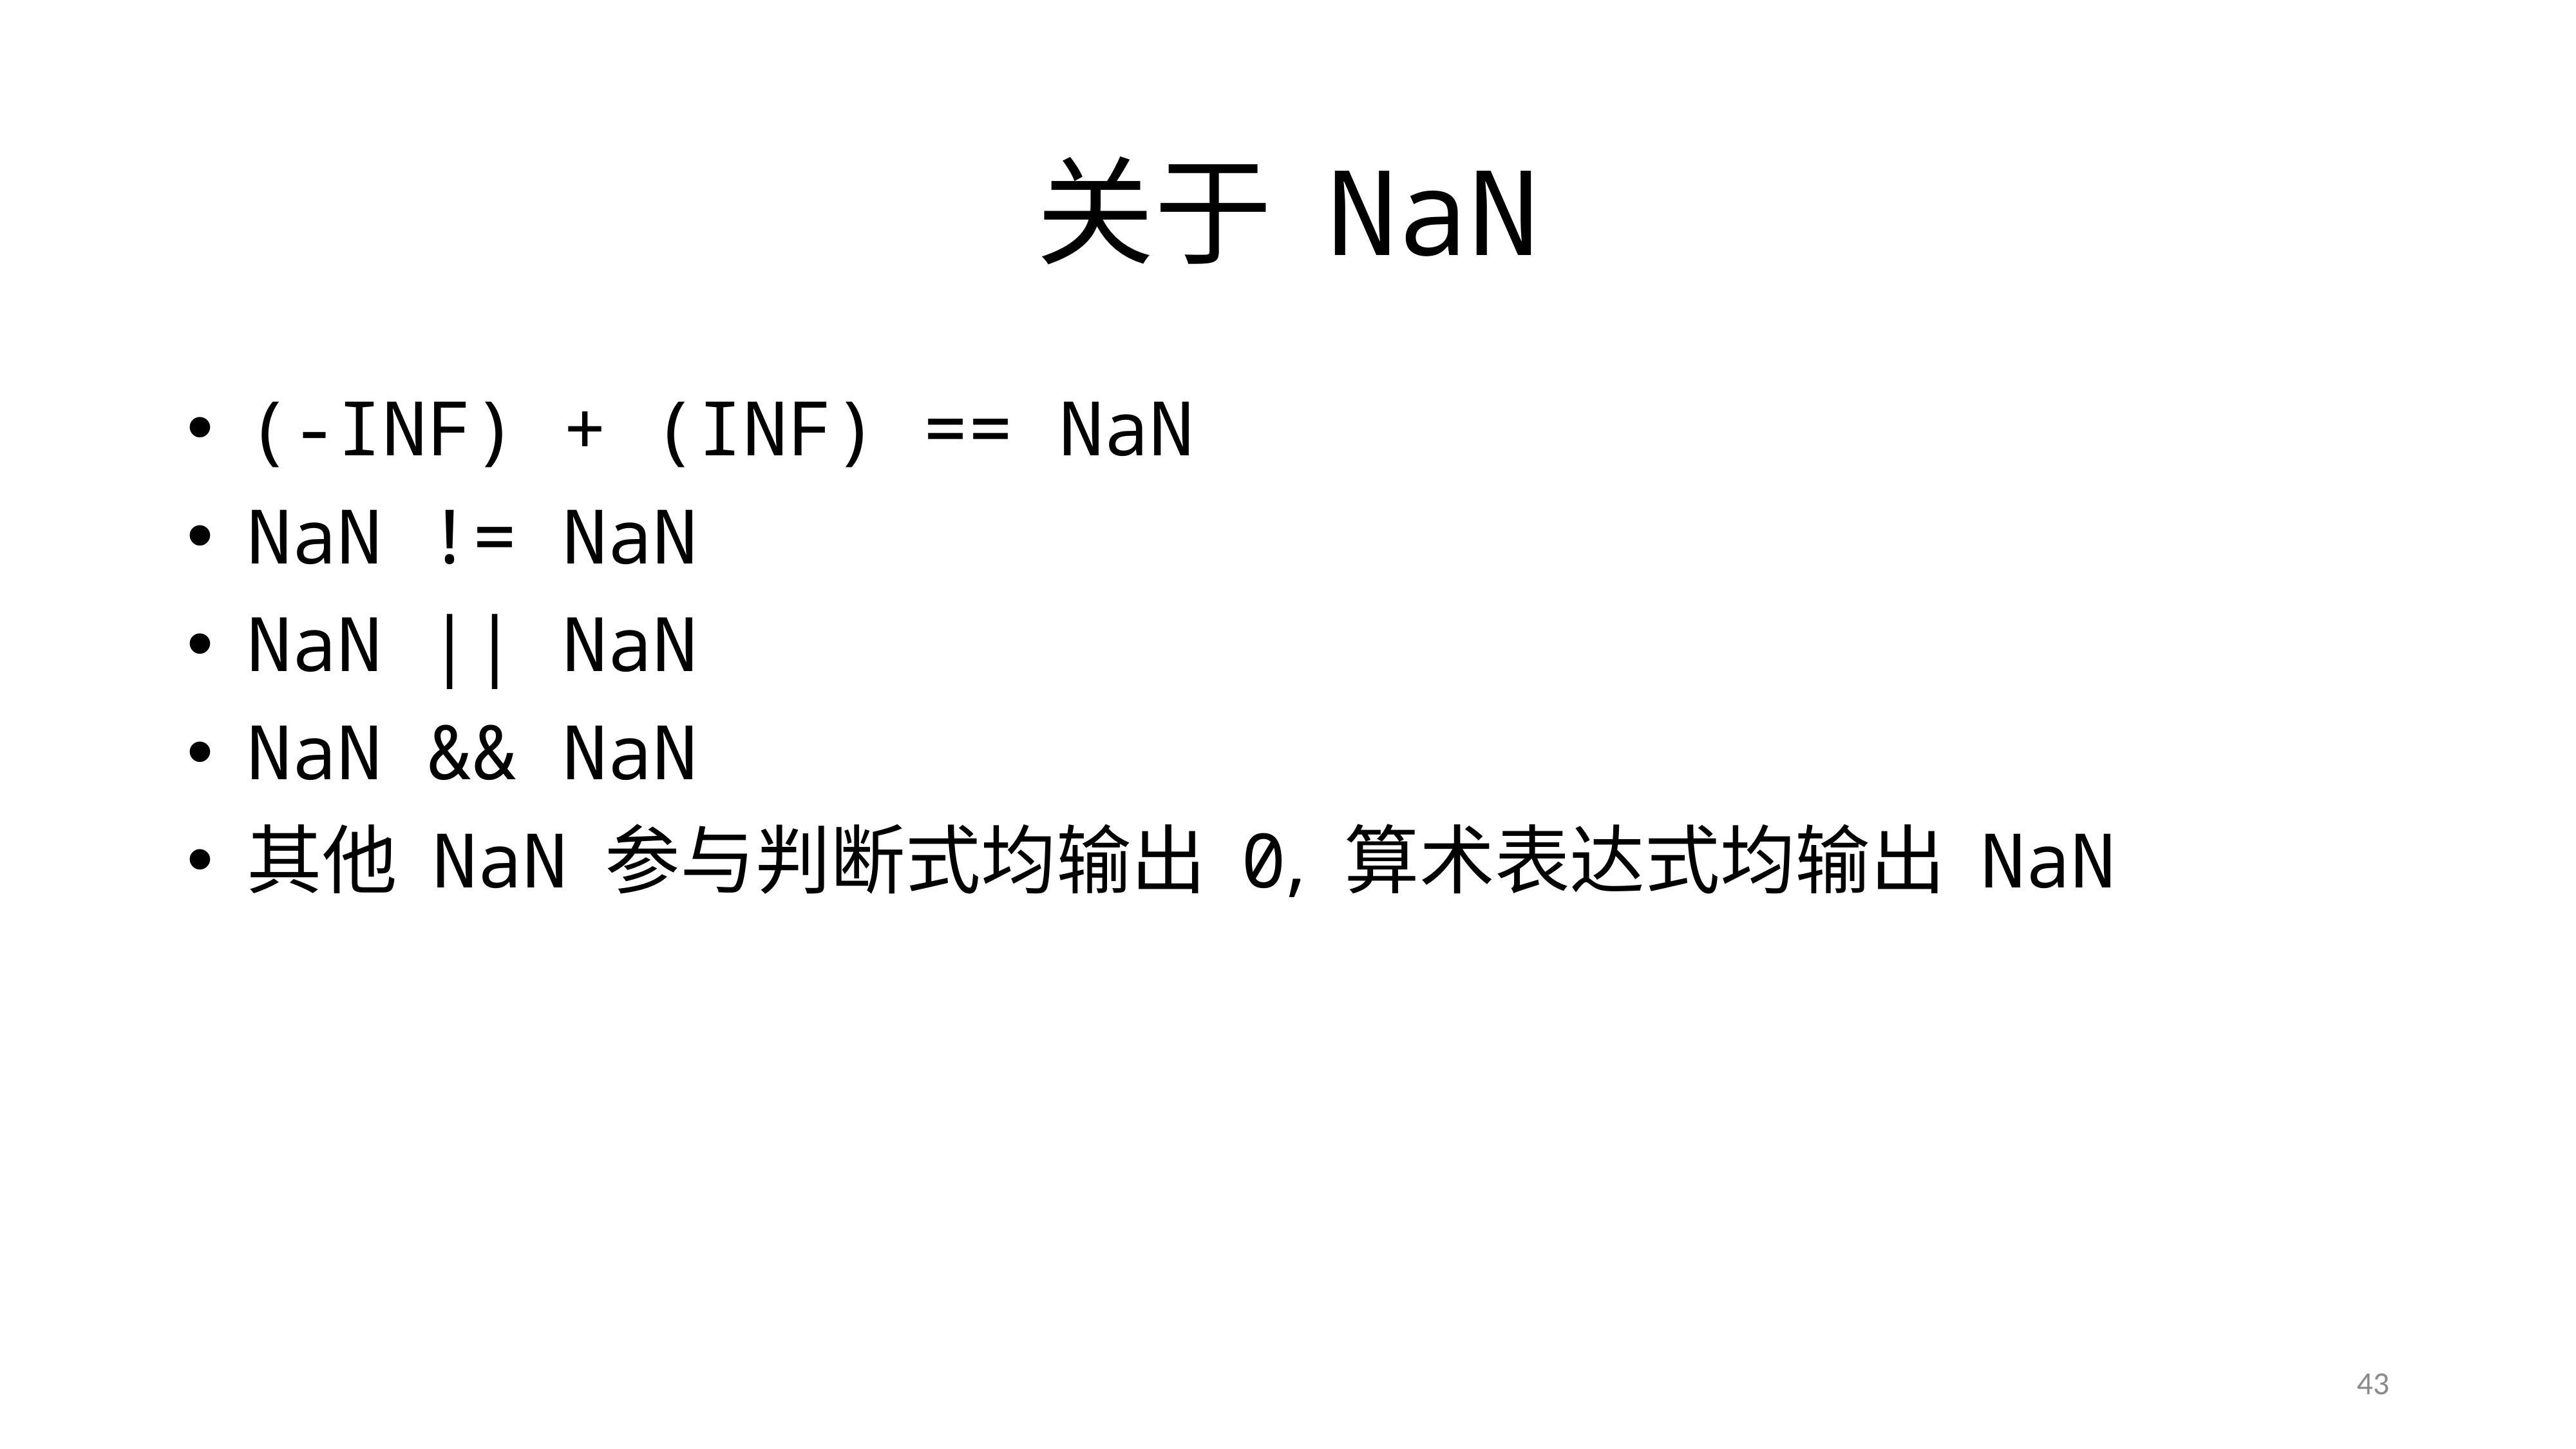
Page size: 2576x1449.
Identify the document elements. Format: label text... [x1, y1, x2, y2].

slide_number 43 [1819, 1343, 2399, 1421]
title 关于 NaN [177, 77, 2399, 357]
